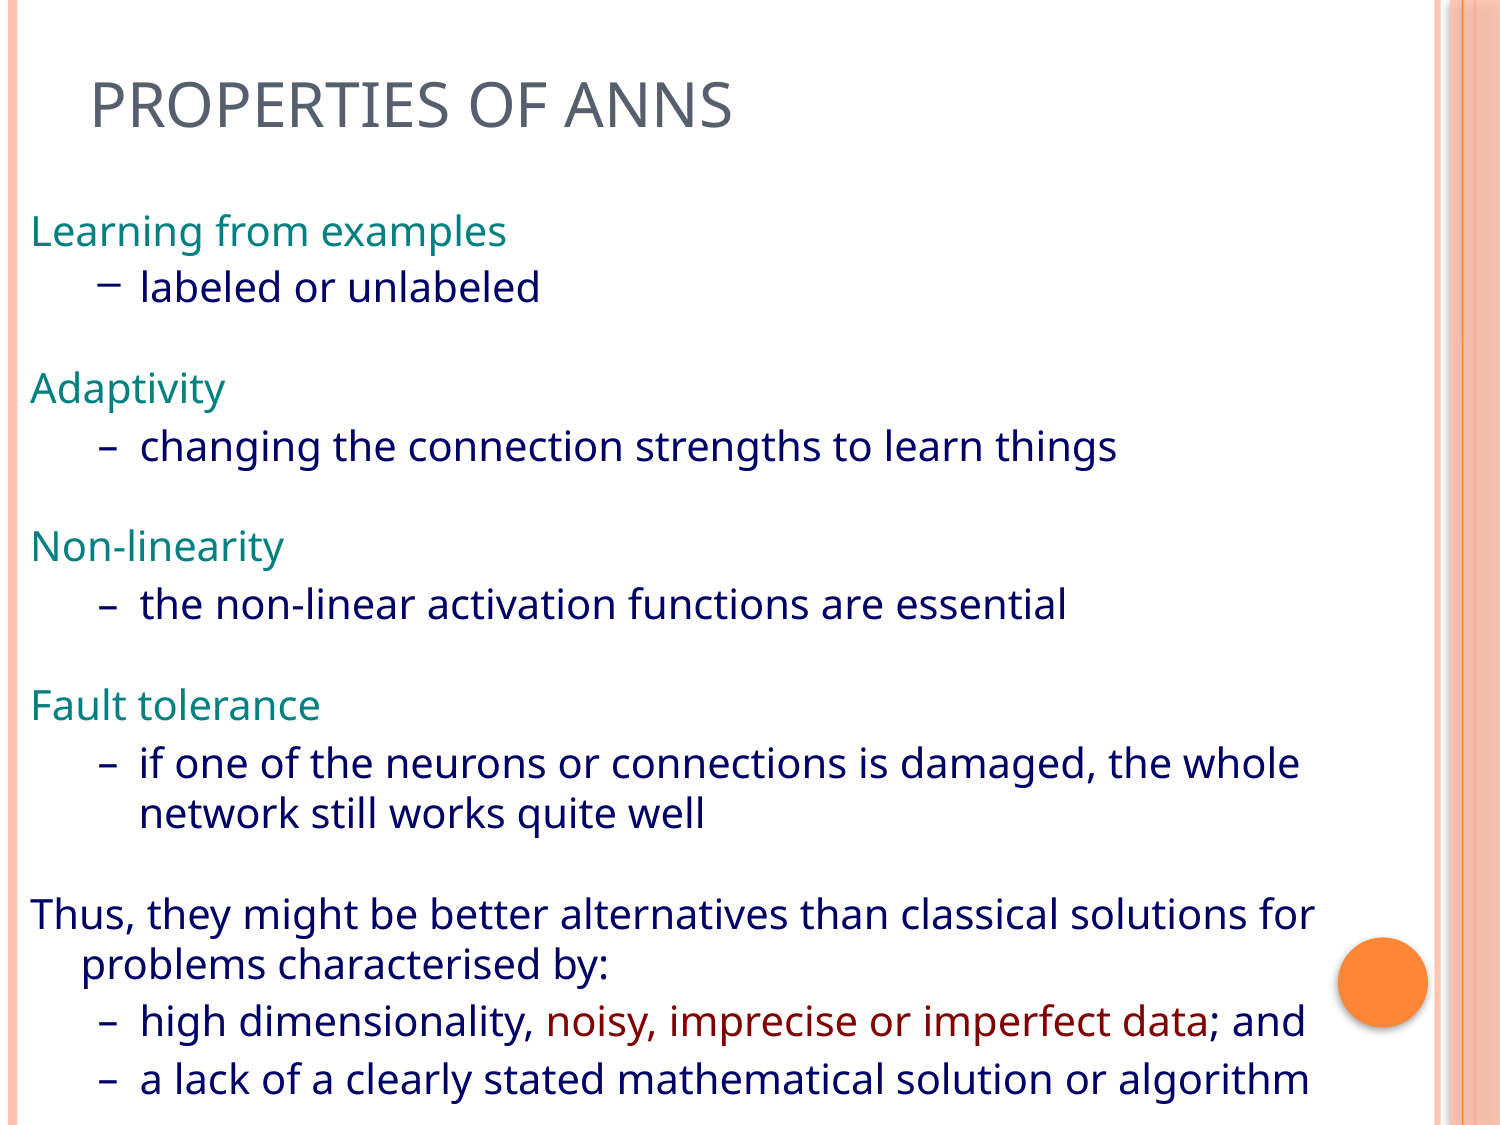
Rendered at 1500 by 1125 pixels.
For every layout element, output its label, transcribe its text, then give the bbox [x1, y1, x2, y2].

text_box Learning from examples labeled or unlabeled Adaptivity changing the connection strengths to learn things Non-linearity the non-linear activation functions are essential Fault tolerance if one of the neurons or connections is damaged, the whole network still works quite well Thus, they might be better alternatives than classical solutions for problems characterised by: high dimensionality, noisy, imprecise or imperfect data; and a lack of a clearly stated mathematical solution or algorithm [28, 195, 1429, 1103]
title Properties of ANNs [87, 0, 1413, 141]
